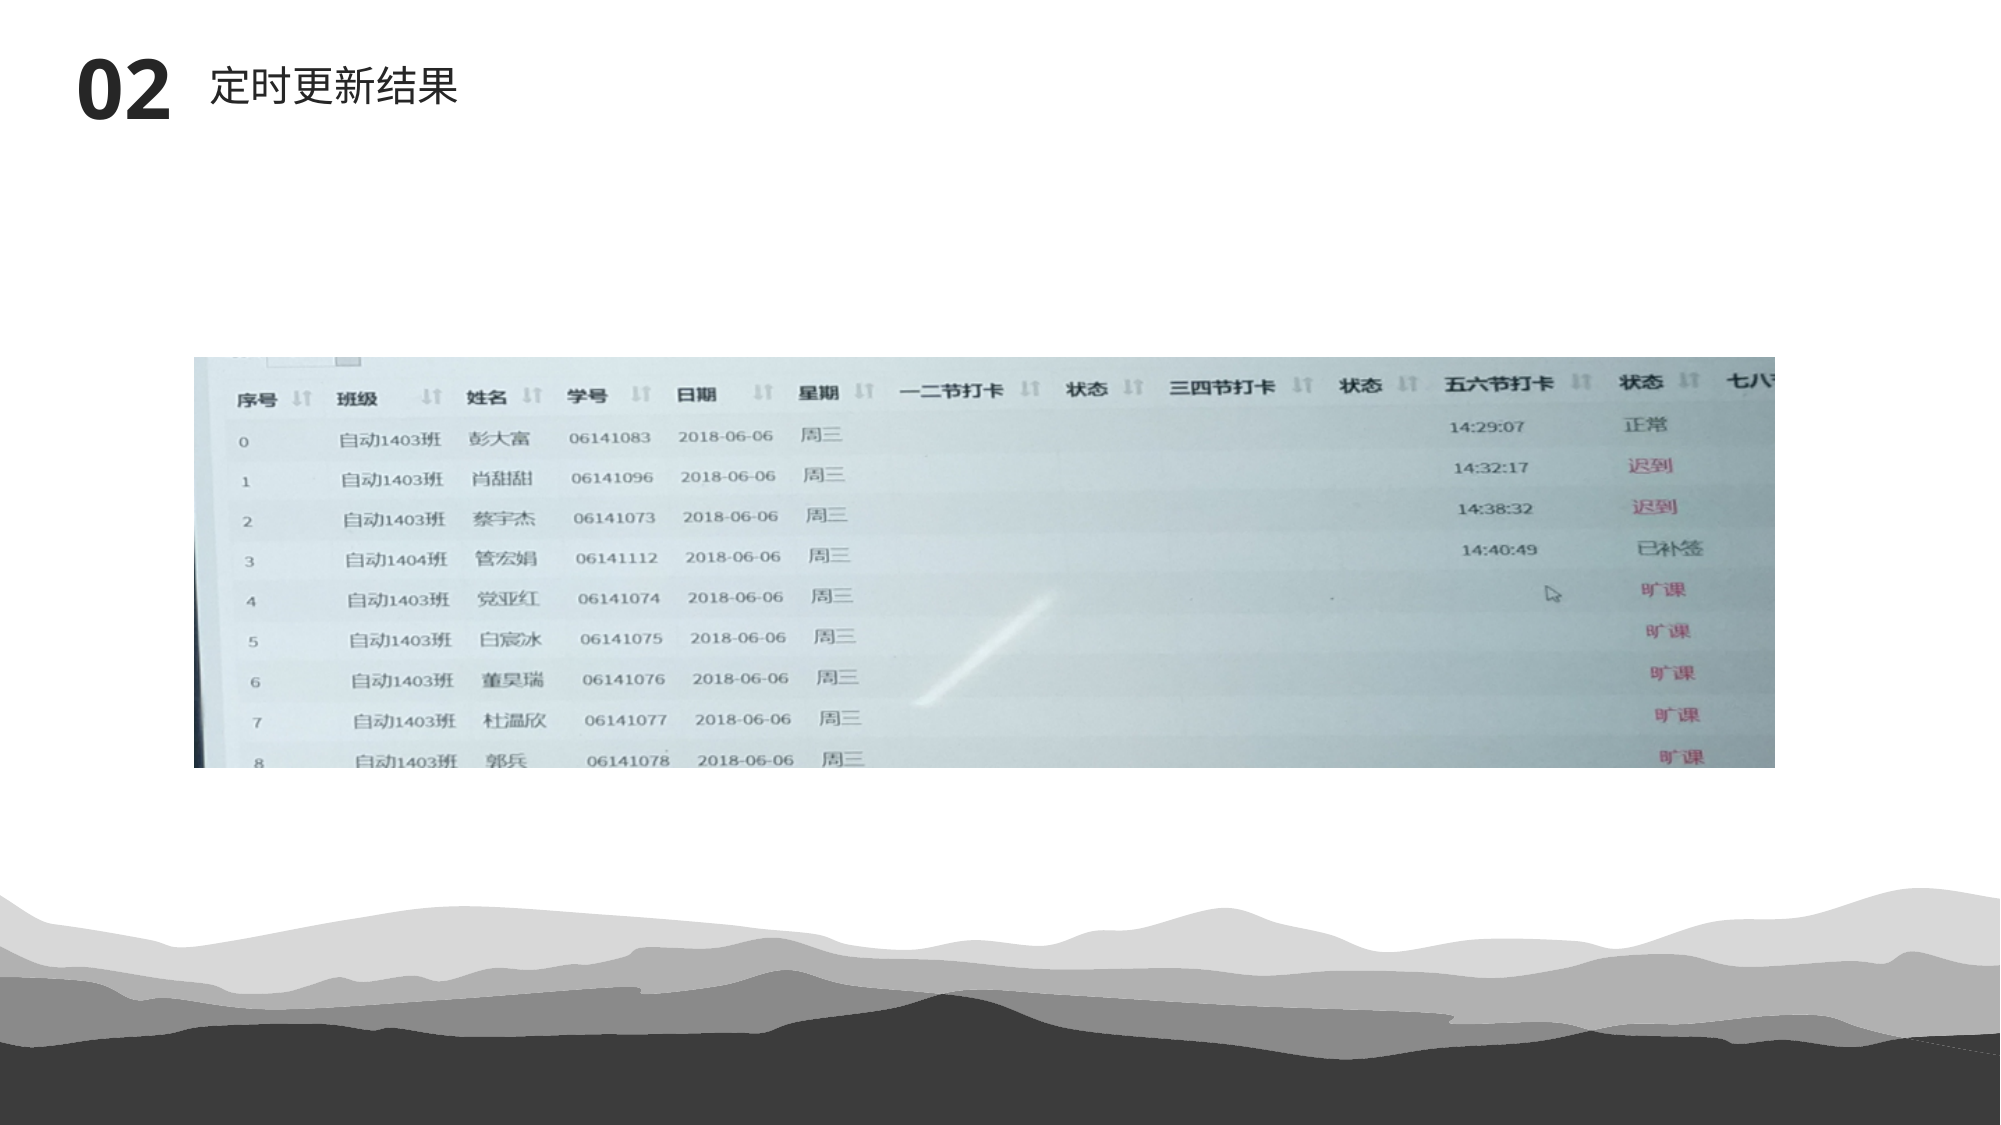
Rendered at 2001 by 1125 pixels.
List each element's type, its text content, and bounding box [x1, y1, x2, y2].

picture [194, 357, 1775, 768]
list 02 [61, 39, 195, 137]
list 定时更新结果 [194, 60, 501, 116]
